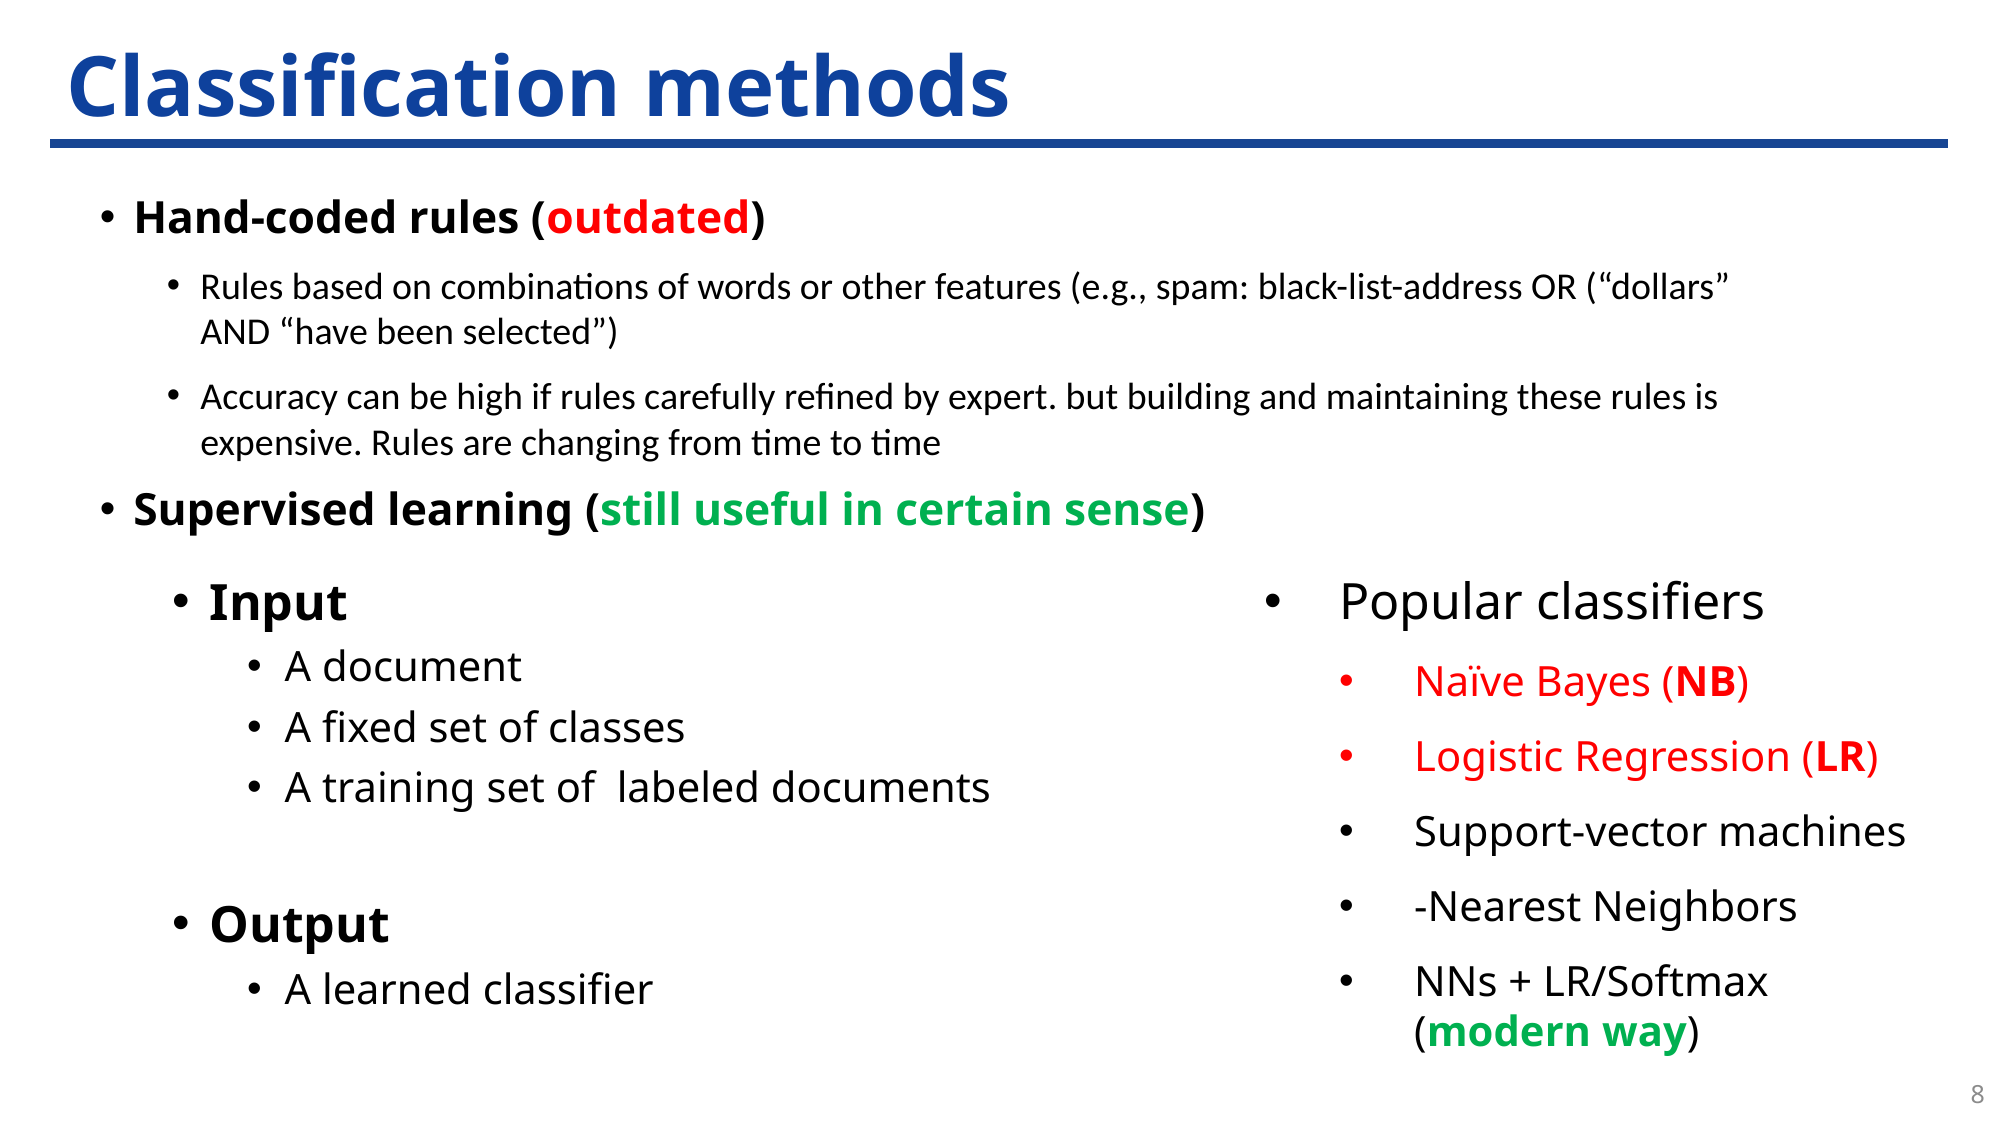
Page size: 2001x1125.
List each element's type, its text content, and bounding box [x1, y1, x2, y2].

slide_number 8 [1899, 1065, 2000, 1125]
title Classification methods [51, 39, 1947, 140]
list Hand-coded rules (outdated) Rules based on combinations of words or other features (e.g., spam: black-list-address OR (“dollars” AND “have been selected”) Accuracy can be high if rules carefully refined by expert. but building and maintaining these rules is expensive. Rules are changing from time to time Supervised learning (still useful in certain sense) [84, 181, 1792, 545]
